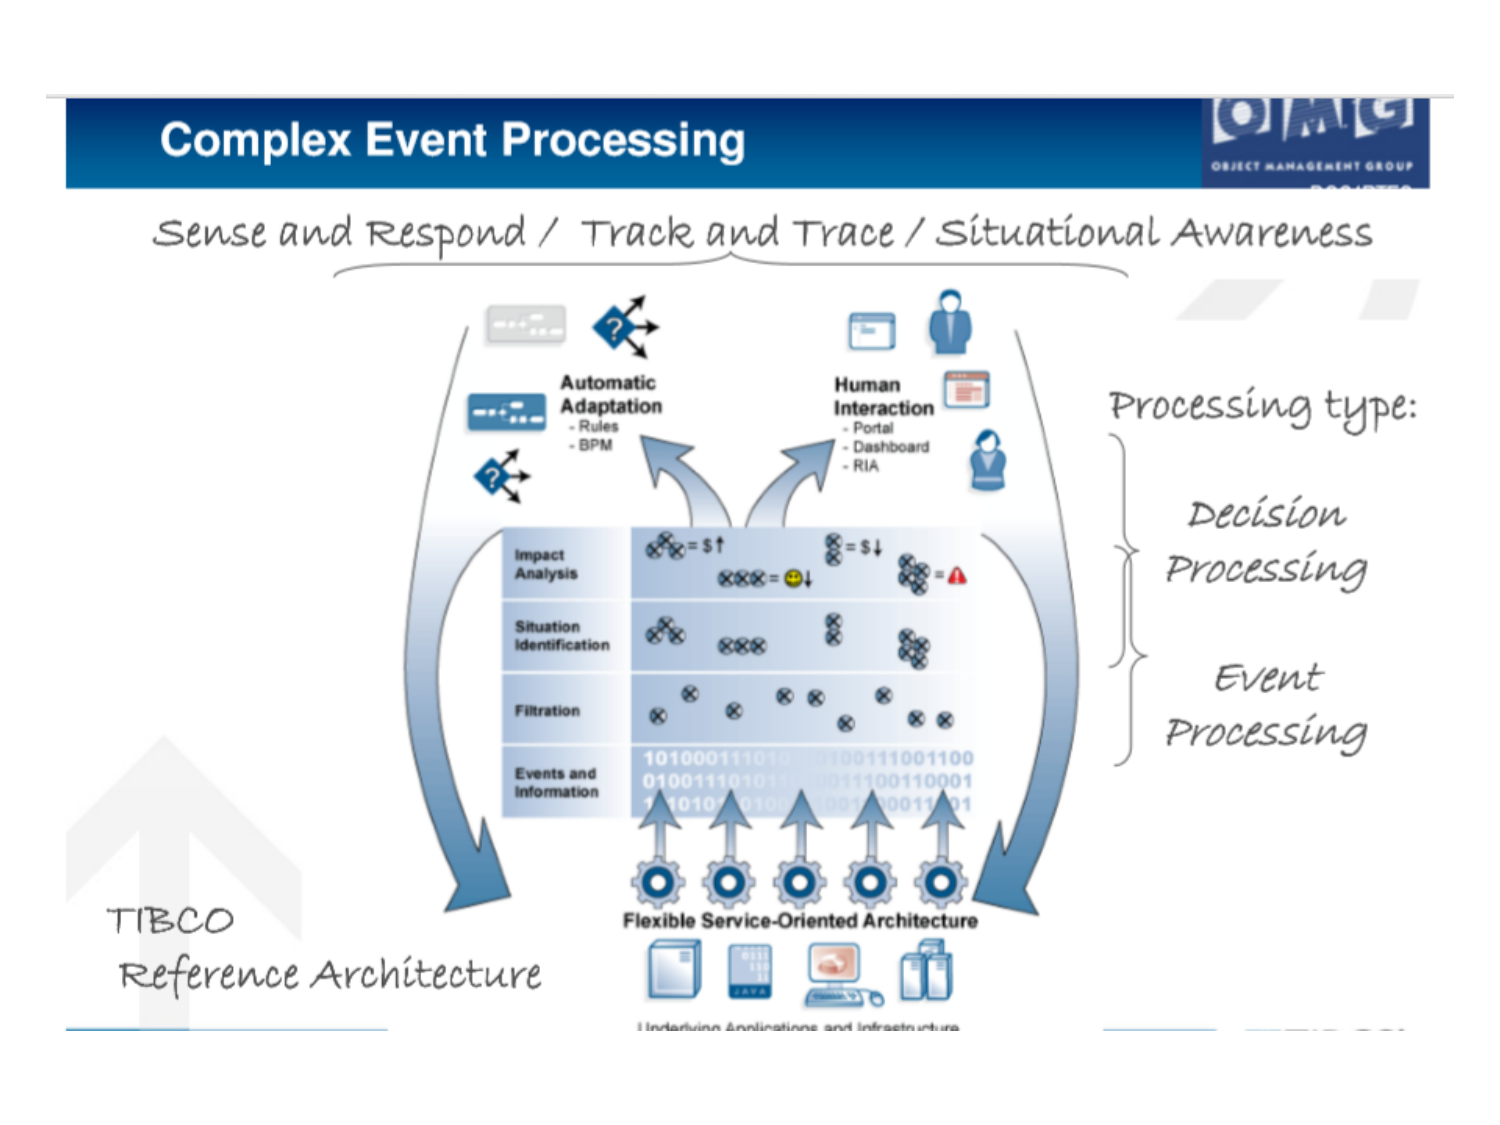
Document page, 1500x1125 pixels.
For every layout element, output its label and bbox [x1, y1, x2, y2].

picture [45, 94, 1455, 1031]
